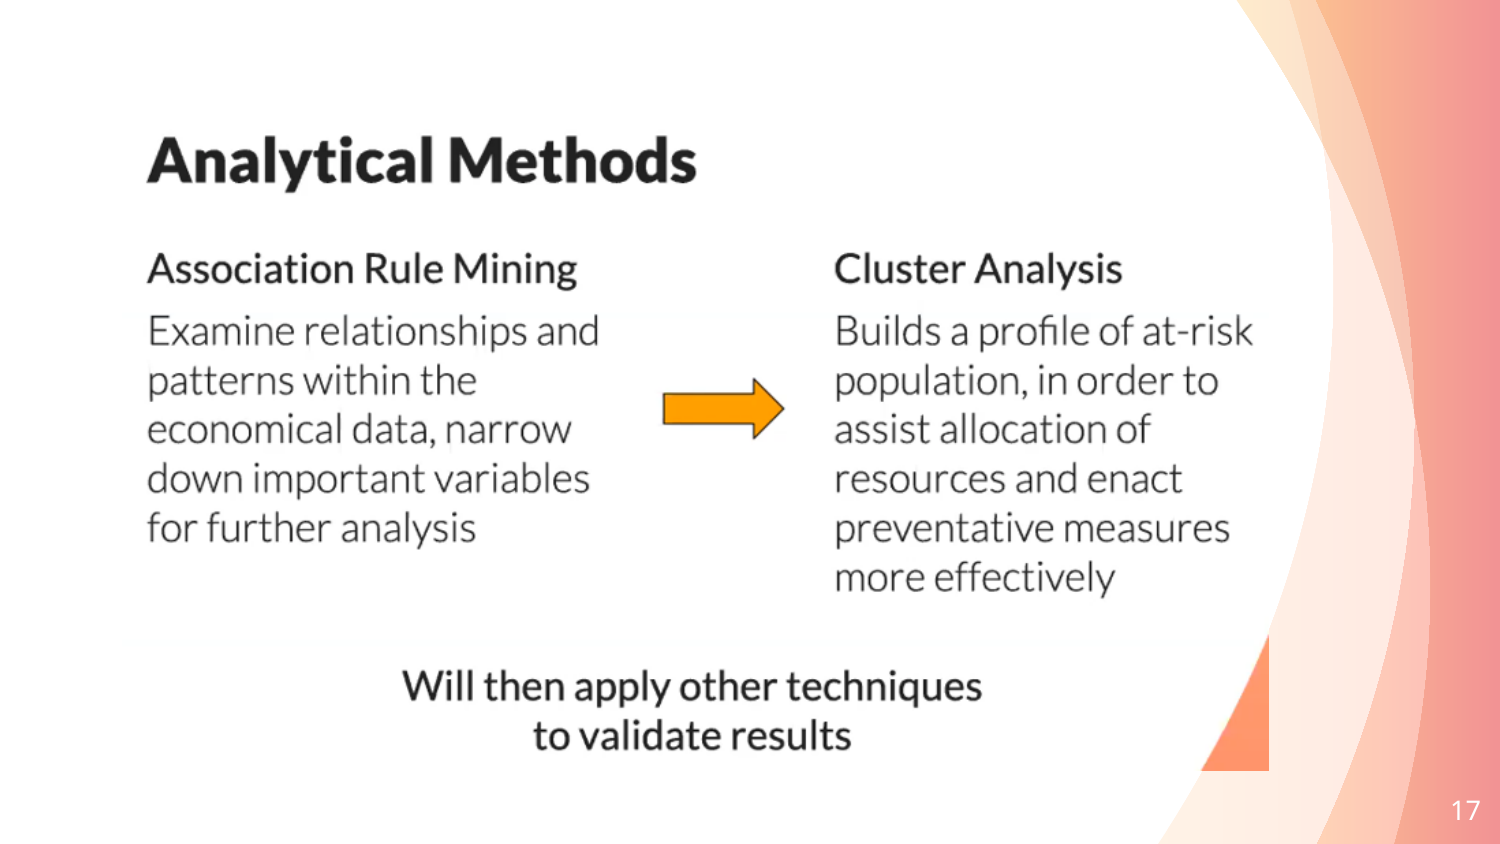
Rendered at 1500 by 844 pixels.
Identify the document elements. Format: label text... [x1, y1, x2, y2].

picture [122, 115, 1269, 771]
slide_number ‹#› [1391, 779, 1482, 844]
